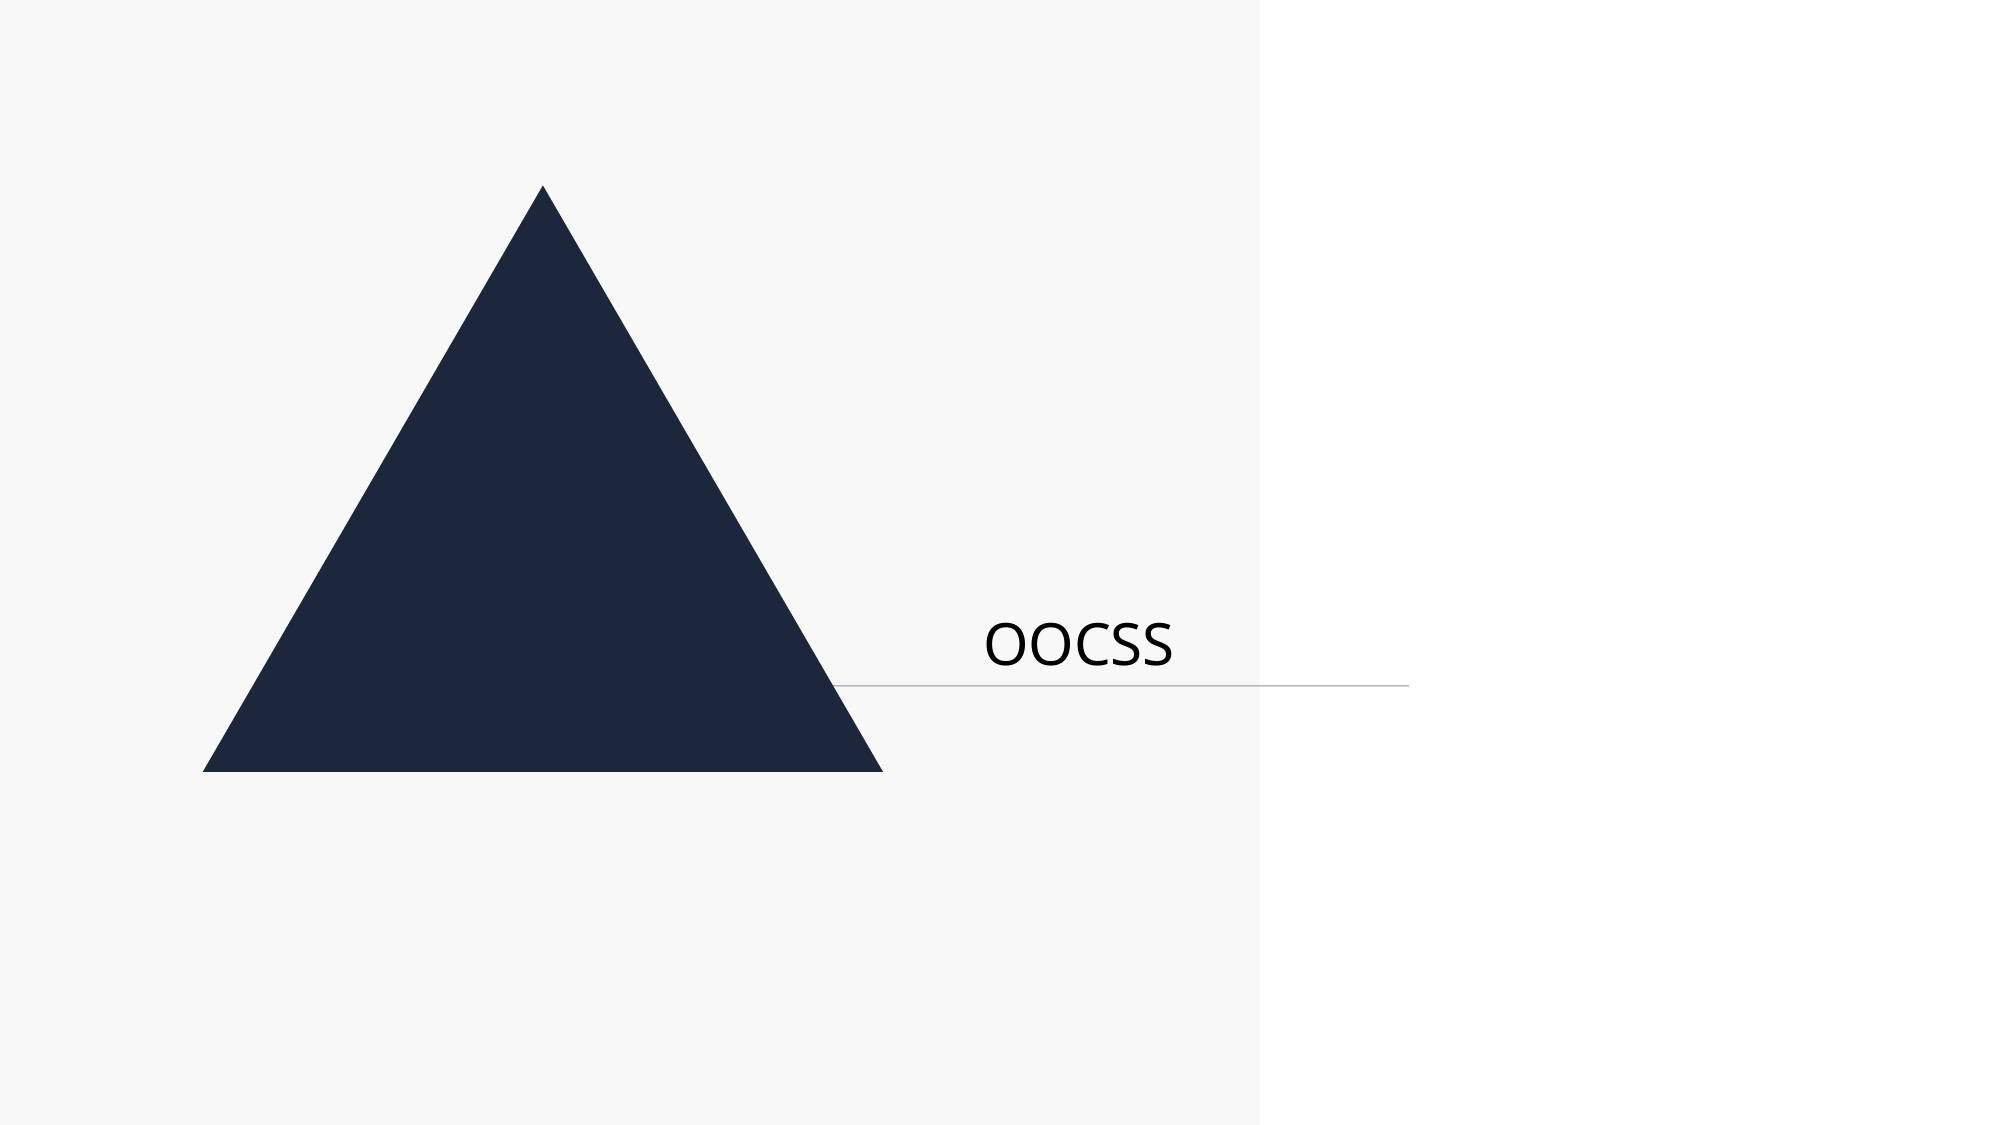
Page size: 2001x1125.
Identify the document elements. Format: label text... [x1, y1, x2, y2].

text_box [200, 183, 885, 773]
text_box [0, 0, 1260, 1125]
text_box OOCSS [968, 600, 1478, 685]
